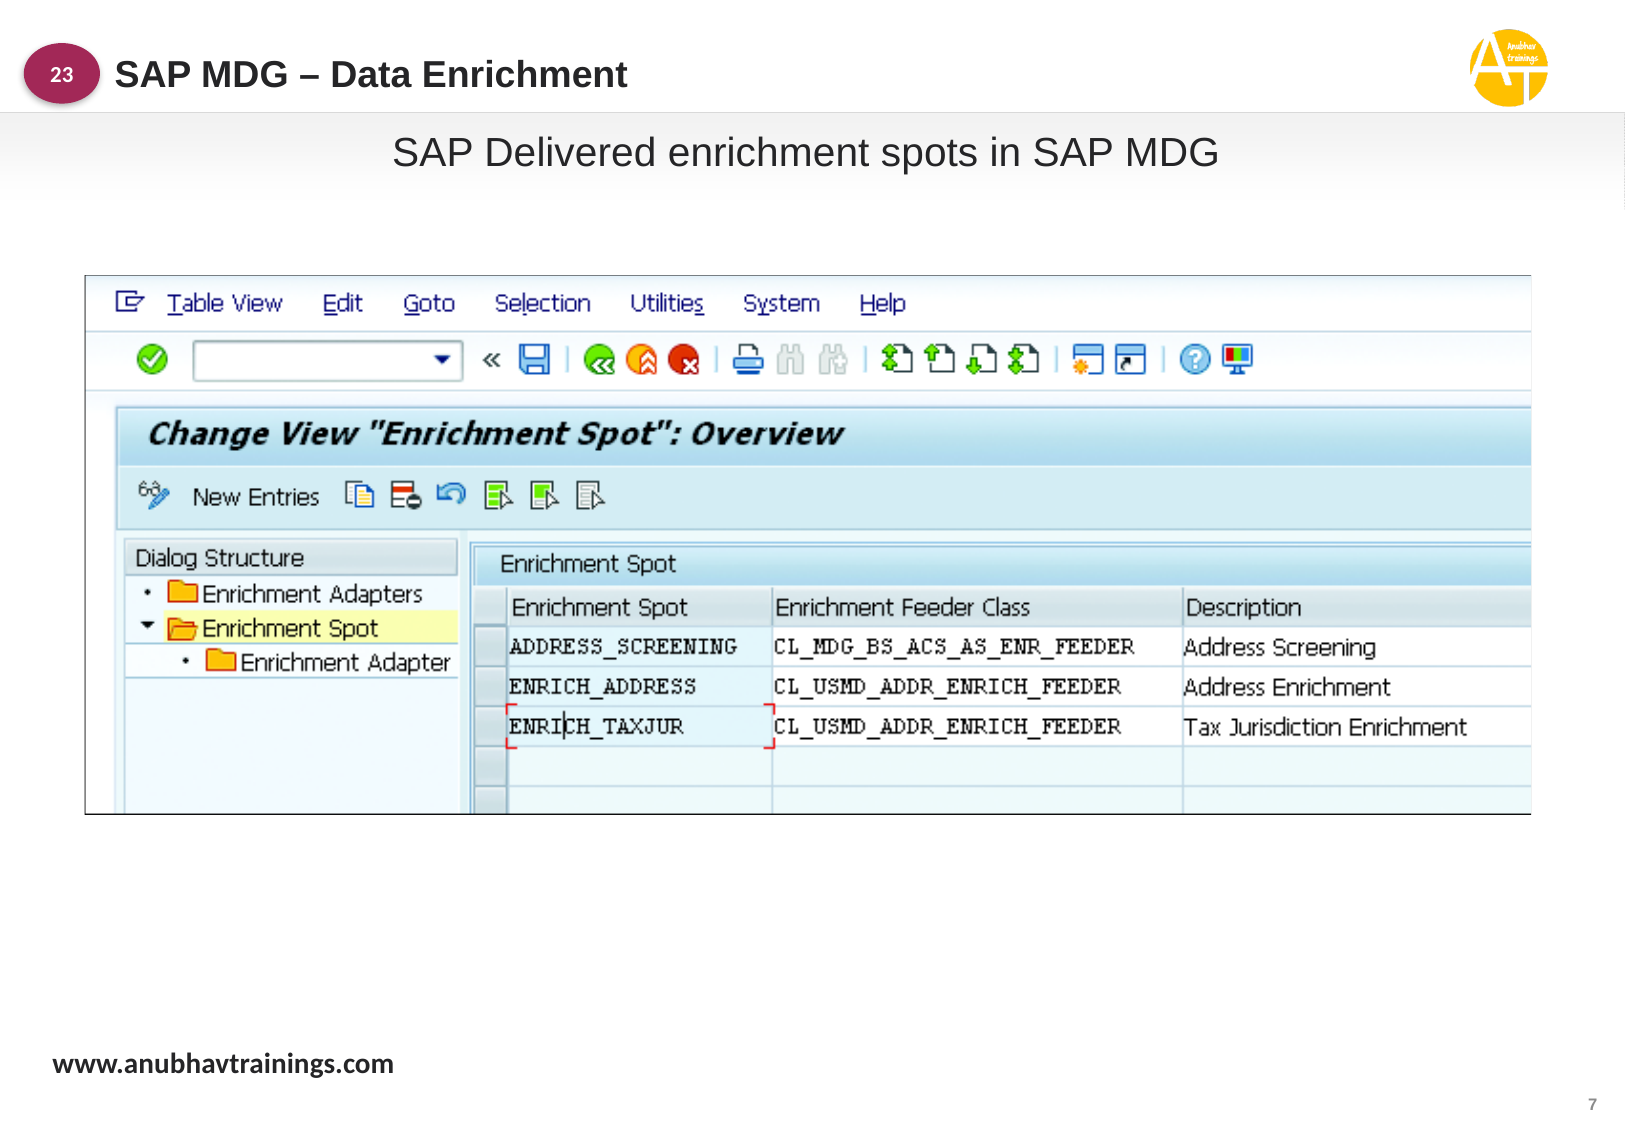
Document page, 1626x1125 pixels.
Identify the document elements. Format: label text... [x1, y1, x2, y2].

text_box 23 [23, 42, 101, 105]
title SAP Delivered enrichment spots in SAP MDG [23, 124, 1588, 314]
picture [0, 113, 1625, 210]
text_box SAP MDG – Data Enrichment [99, 42, 1438, 103]
picture [1462, 24, 1552, 112]
picture [84, 274, 1532, 815]
